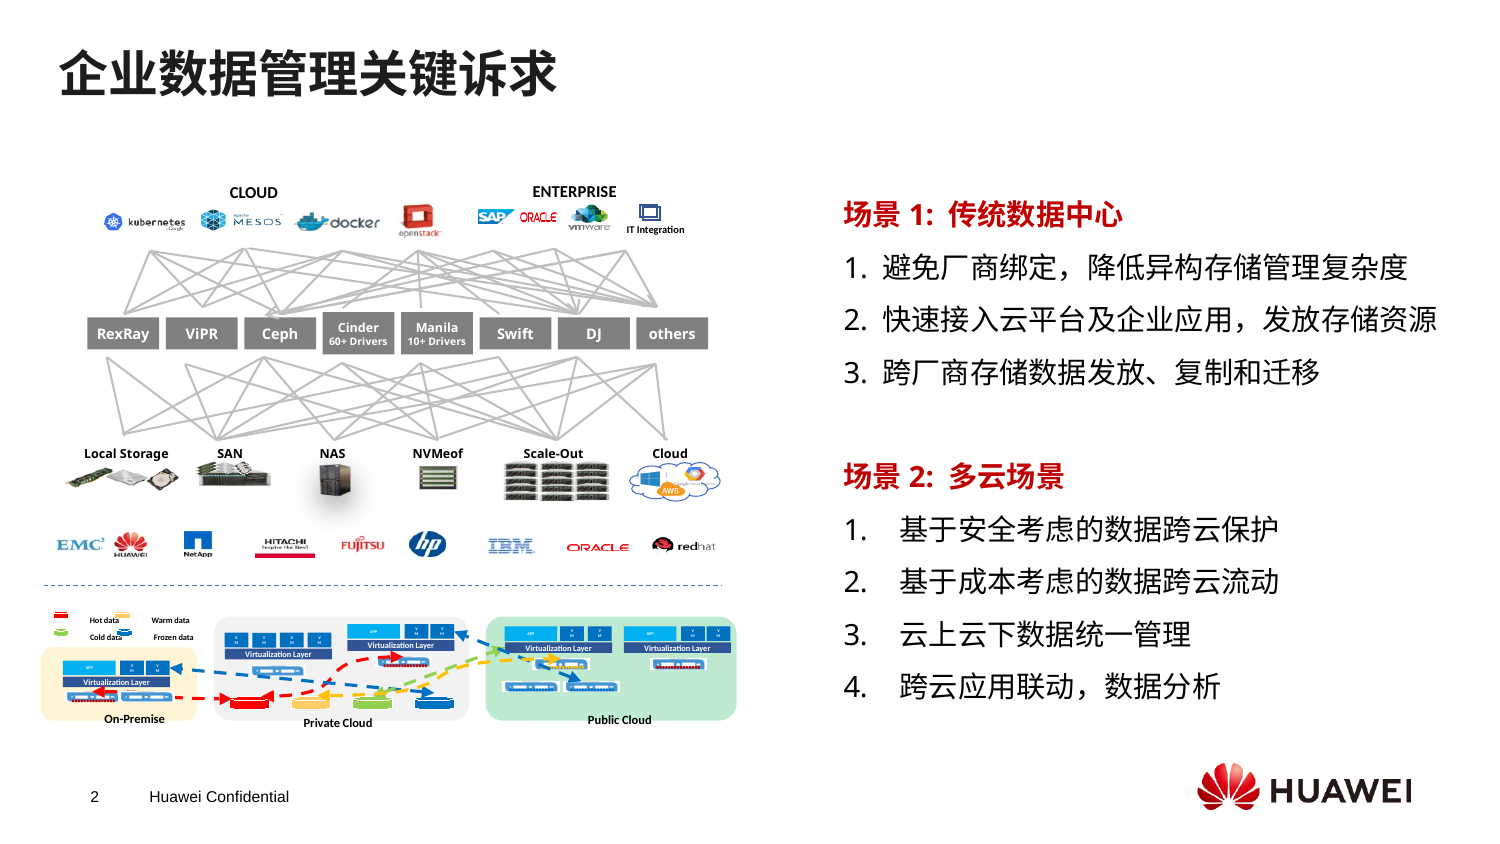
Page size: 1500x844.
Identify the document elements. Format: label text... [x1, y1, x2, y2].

slide_number 2 [90, 774, 144, 820]
title 企业数据管理关键诉求 [43, 34, 1364, 99]
text_box 场景1: 传统数据中心 1. 避免厂商绑定，降低异构存储管理复杂度 2. 快速接入云平台及企业应用，发放存储资源 3. 跨厂商存储数据发放、复制和迁移 场景2: 多云场景 基于安全考虑的数据跨云保护 基于成本考虑的数据跨云流动 云上云下数据统一管理 跨云应用联动，数据分析 [828, 171, 1463, 711]
picture [1197, 763, 1411, 810]
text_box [40, 173, 737, 730]
